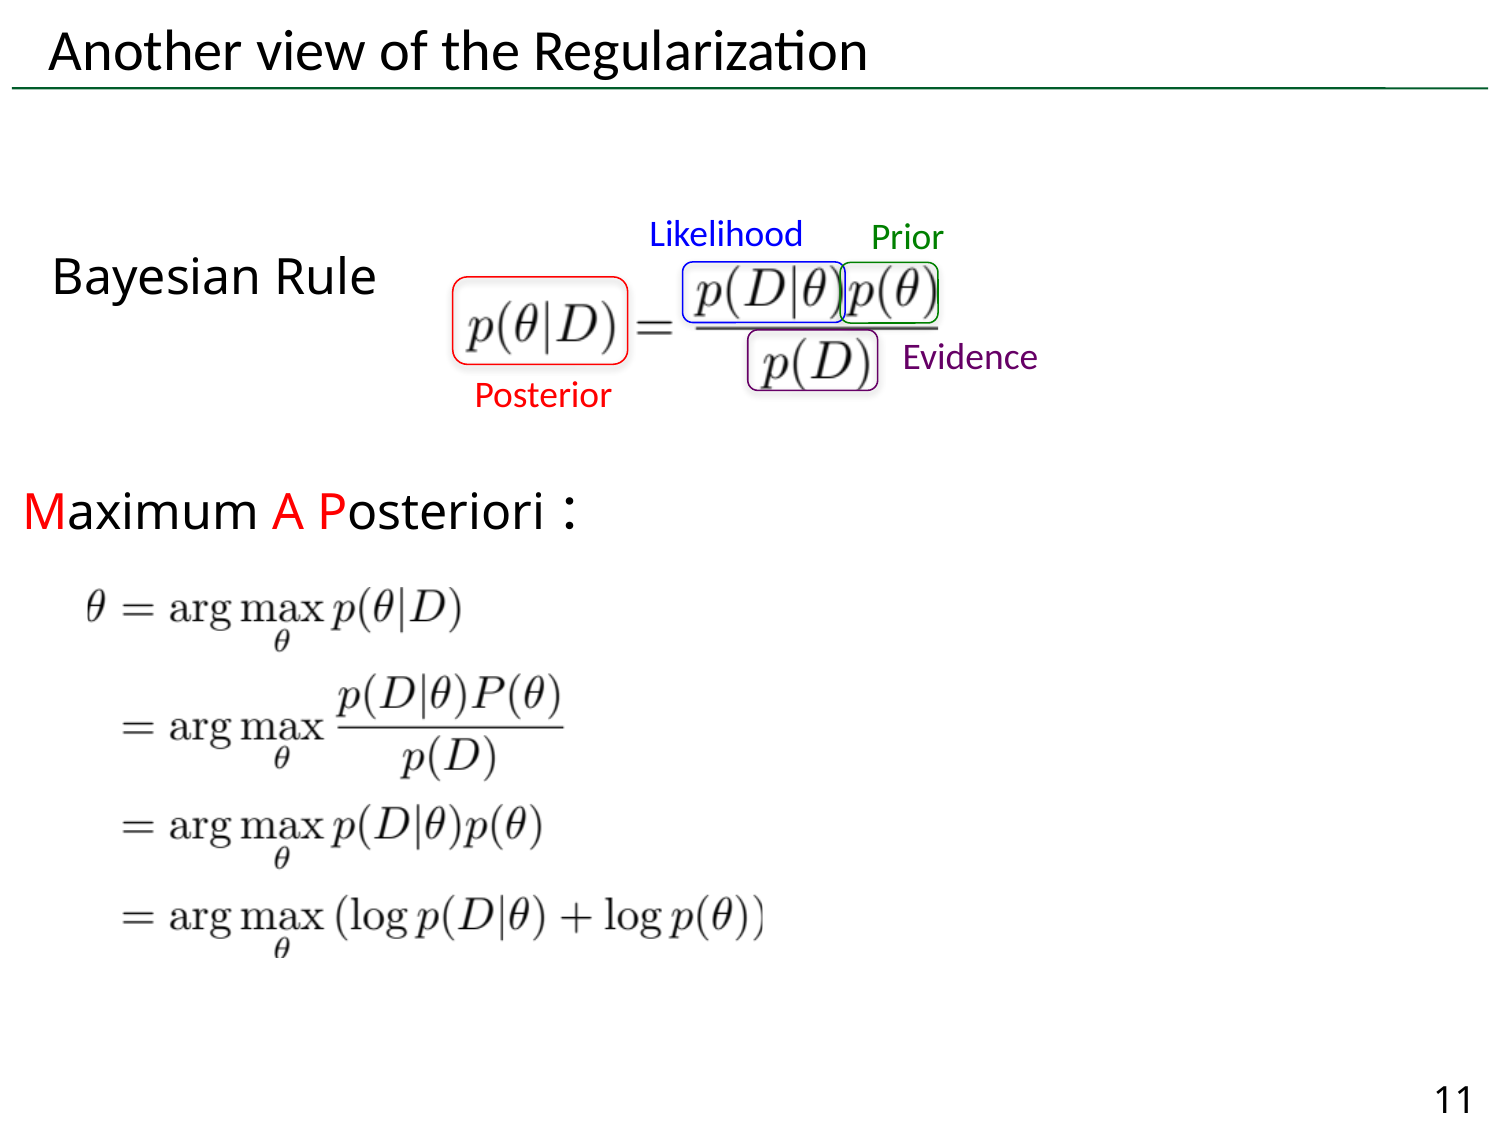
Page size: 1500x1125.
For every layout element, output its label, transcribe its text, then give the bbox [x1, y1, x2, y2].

text_box Evidence [943, 324, 1054, 385]
text_box Maximum A Posteriori： [7, 472, 623, 547]
picture [464, 264, 939, 390]
text_box Likelihood [634, 201, 819, 262]
picture [87, 587, 763, 958]
slide_number 11 [1376, 1092, 1477, 1111]
text_box Bayesian Rule [36, 237, 393, 313]
text_box Posterior [459, 392, 628, 423]
text_box [451, 278, 459, 363]
title Another view of the Regularization [48, 19, 1477, 83]
text_box Prior [856, 204, 960, 265]
